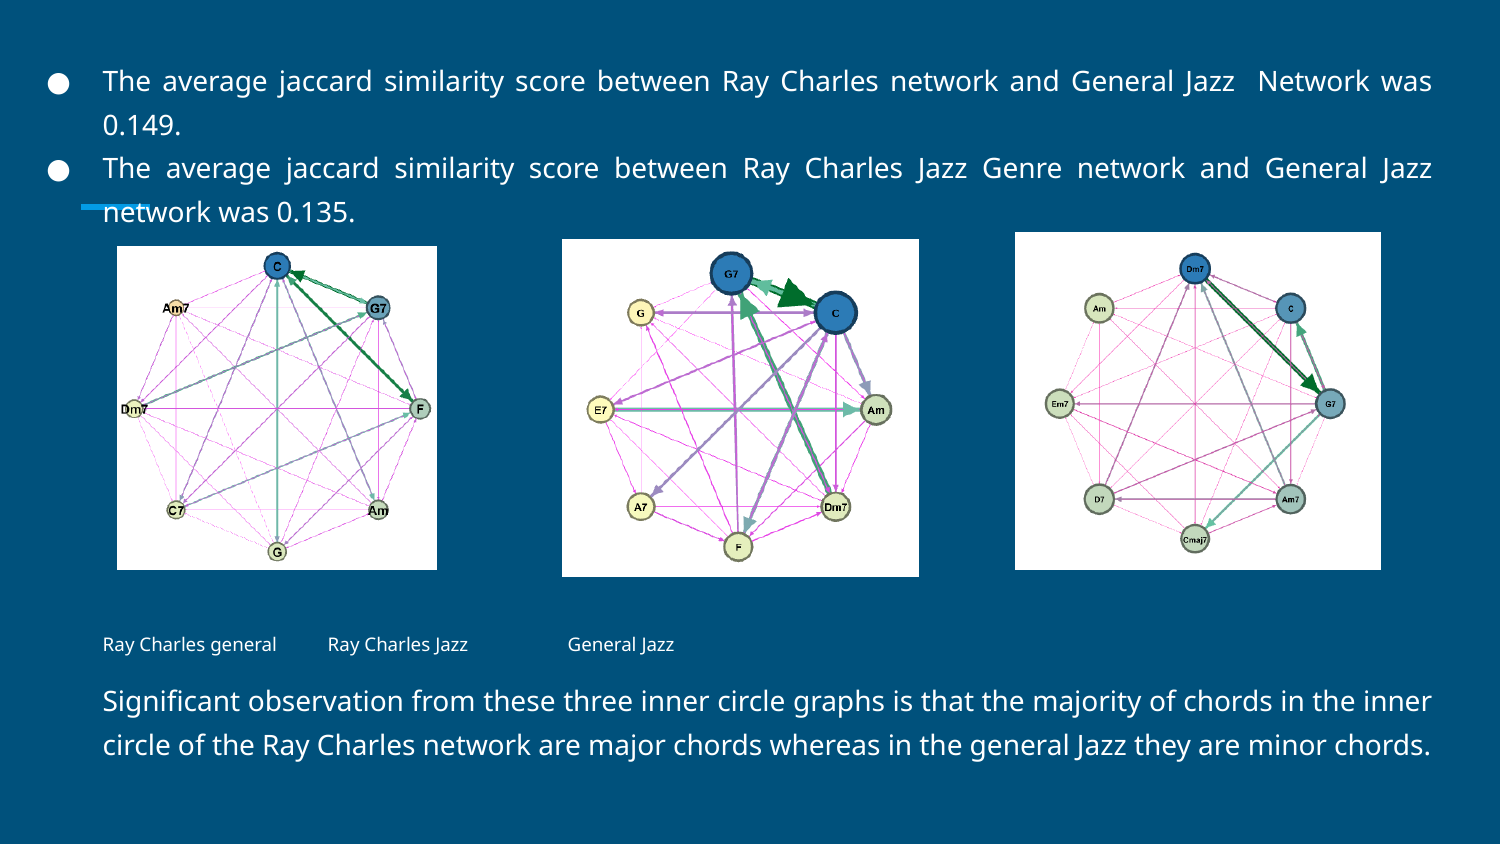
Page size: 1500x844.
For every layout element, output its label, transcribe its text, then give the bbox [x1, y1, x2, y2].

picture [118, 247, 436, 569]
picture [1016, 233, 1380, 569]
picture [563, 240, 918, 576]
list The average jaccard similarity score between Ray Charles network and General Jazz Network was 0.149. The average jaccard similarity score between Ray Charles Jazz Genre network and General Jazz network was 0.135. Ray Charles general Ray Charles Jazz General Jazz Significant observation from these three inner circle graphs is that the majority of chords in the inner circle of the Ray Charles network are major chords whereas in the general Jazz they are minor chords. [31, 40, 1449, 816]
